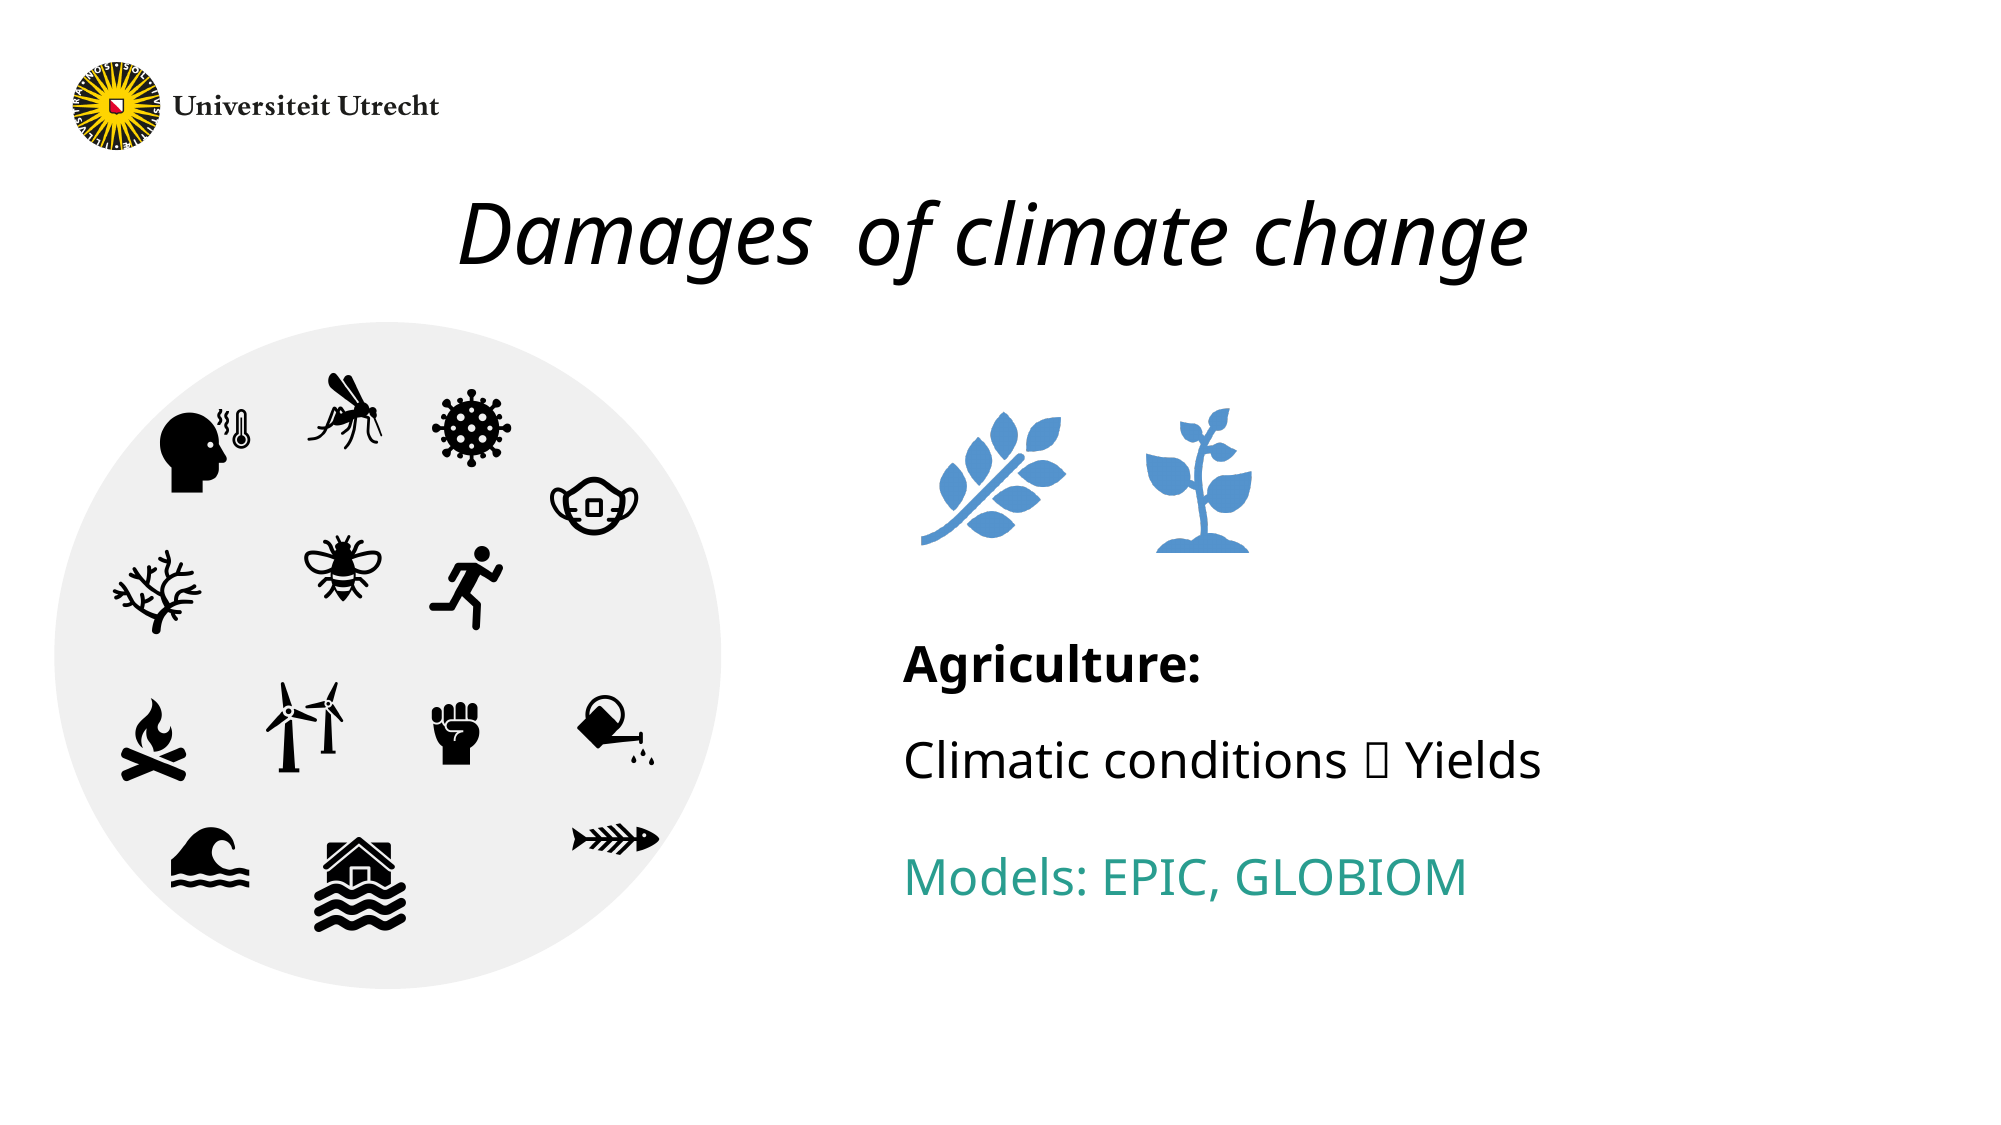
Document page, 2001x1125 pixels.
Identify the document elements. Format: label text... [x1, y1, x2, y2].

picture [295, 521, 390, 615]
text_box of climate change [644, 172, 1744, 290]
picture [256, 679, 351, 774]
picture [546, 459, 641, 554]
picture [418, 541, 513, 635]
text_box [52, 319, 724, 992]
picture [106, 692, 201, 787]
picture [0, 0, 526, 208]
picture [298, 364, 393, 459]
text_box Climatic conditions  Yields [889, 720, 1900, 796]
picture [158, 407, 253, 502]
picture [1112, 394, 1285, 567]
picture [568, 792, 663, 887]
picture [313, 837, 408, 932]
text_box Models: EPIC, GLOBIOM [889, 837, 1900, 913]
picture [424, 380, 519, 475]
picture [110, 545, 205, 639]
text_box Agriculture: [889, 625, 1682, 701]
picture [568, 683, 663, 778]
picture [908, 390, 1081, 564]
picture [163, 810, 258, 904]
picture [408, 686, 503, 781]
text_box Damages [362, 171, 909, 289]
